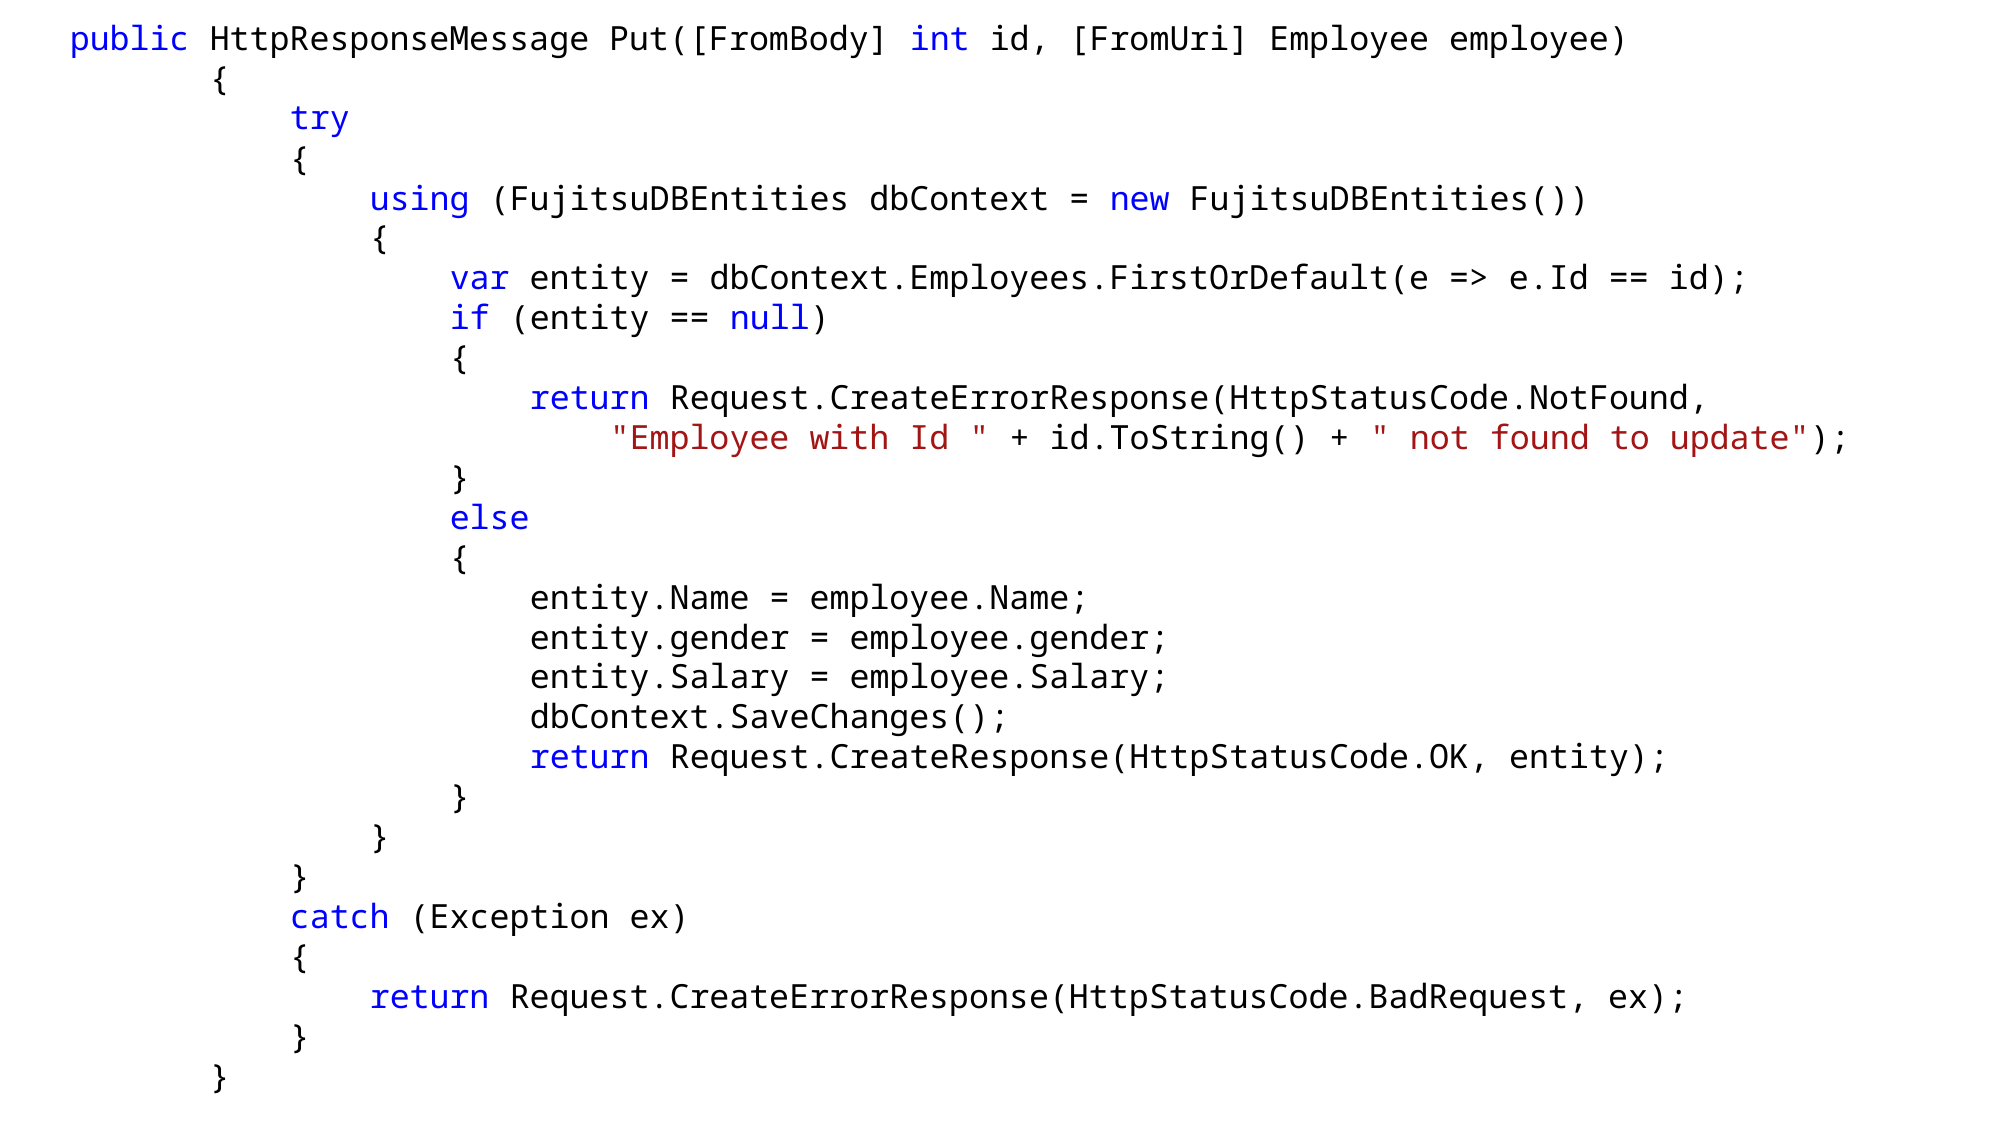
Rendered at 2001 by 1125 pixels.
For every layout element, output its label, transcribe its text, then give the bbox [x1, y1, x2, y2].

text_box public HttpResponseMessage Put([FromBody] int id, [FromUri] Employee employee) { try { using (FujitsuDBEntities dbContext = new FujitsuDBEntities()) { var entity = dbContext.Employees.FirstOrDefault(e => e.Id == id); if (entity == null) { return Request.CreateErrorResponse(HttpStatusCode.NotFound, "Employee with Id " + id.ToString() + " not found to update"); } else { entity.Name = employee.Name; entity.gender = employee.gender; entity.Salary = employee.Salary; dbContext.SaveChanges(); return Request.CreateResponse(HttpStatusCode.OK, entity); } } } catch (Exception ex) { return Request.CreateErrorResponse(HttpStatusCode.BadRequest, ex); } } [35, 9, 1965, 1103]
